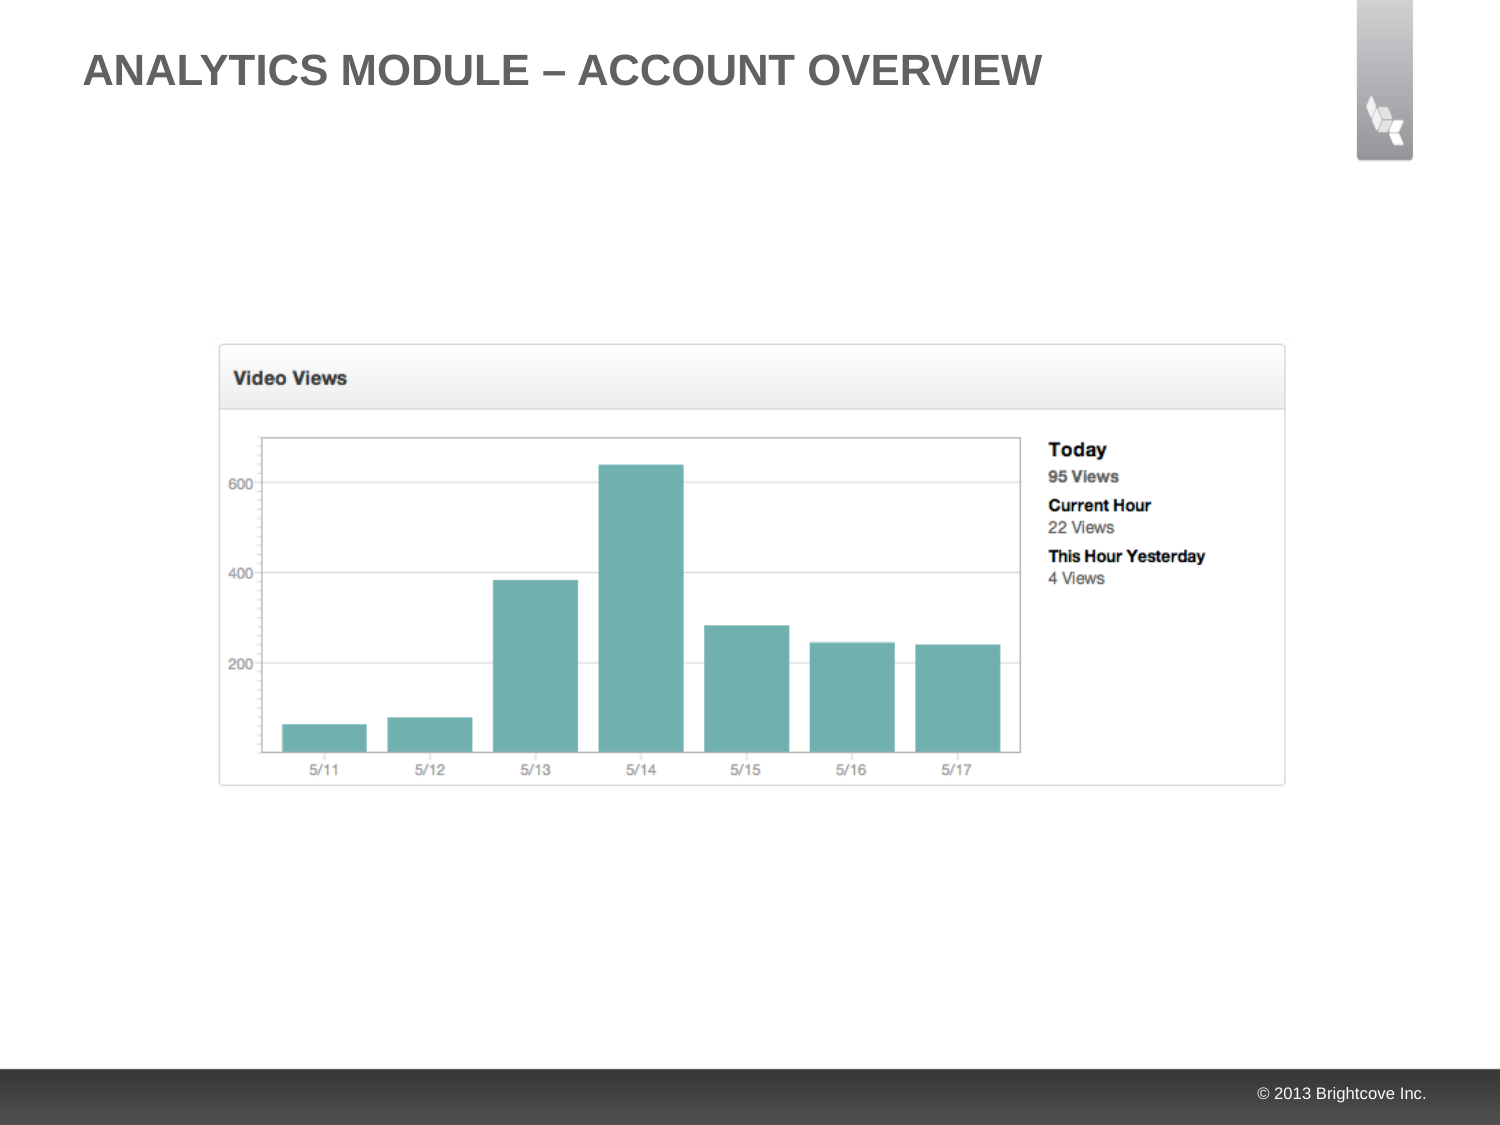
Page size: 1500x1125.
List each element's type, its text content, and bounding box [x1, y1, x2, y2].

picture [0, 0, 1500, 1125]
text_box [78, 191, 1413, 1000]
title Analytics Module – account overview [66, 34, 1322, 203]
